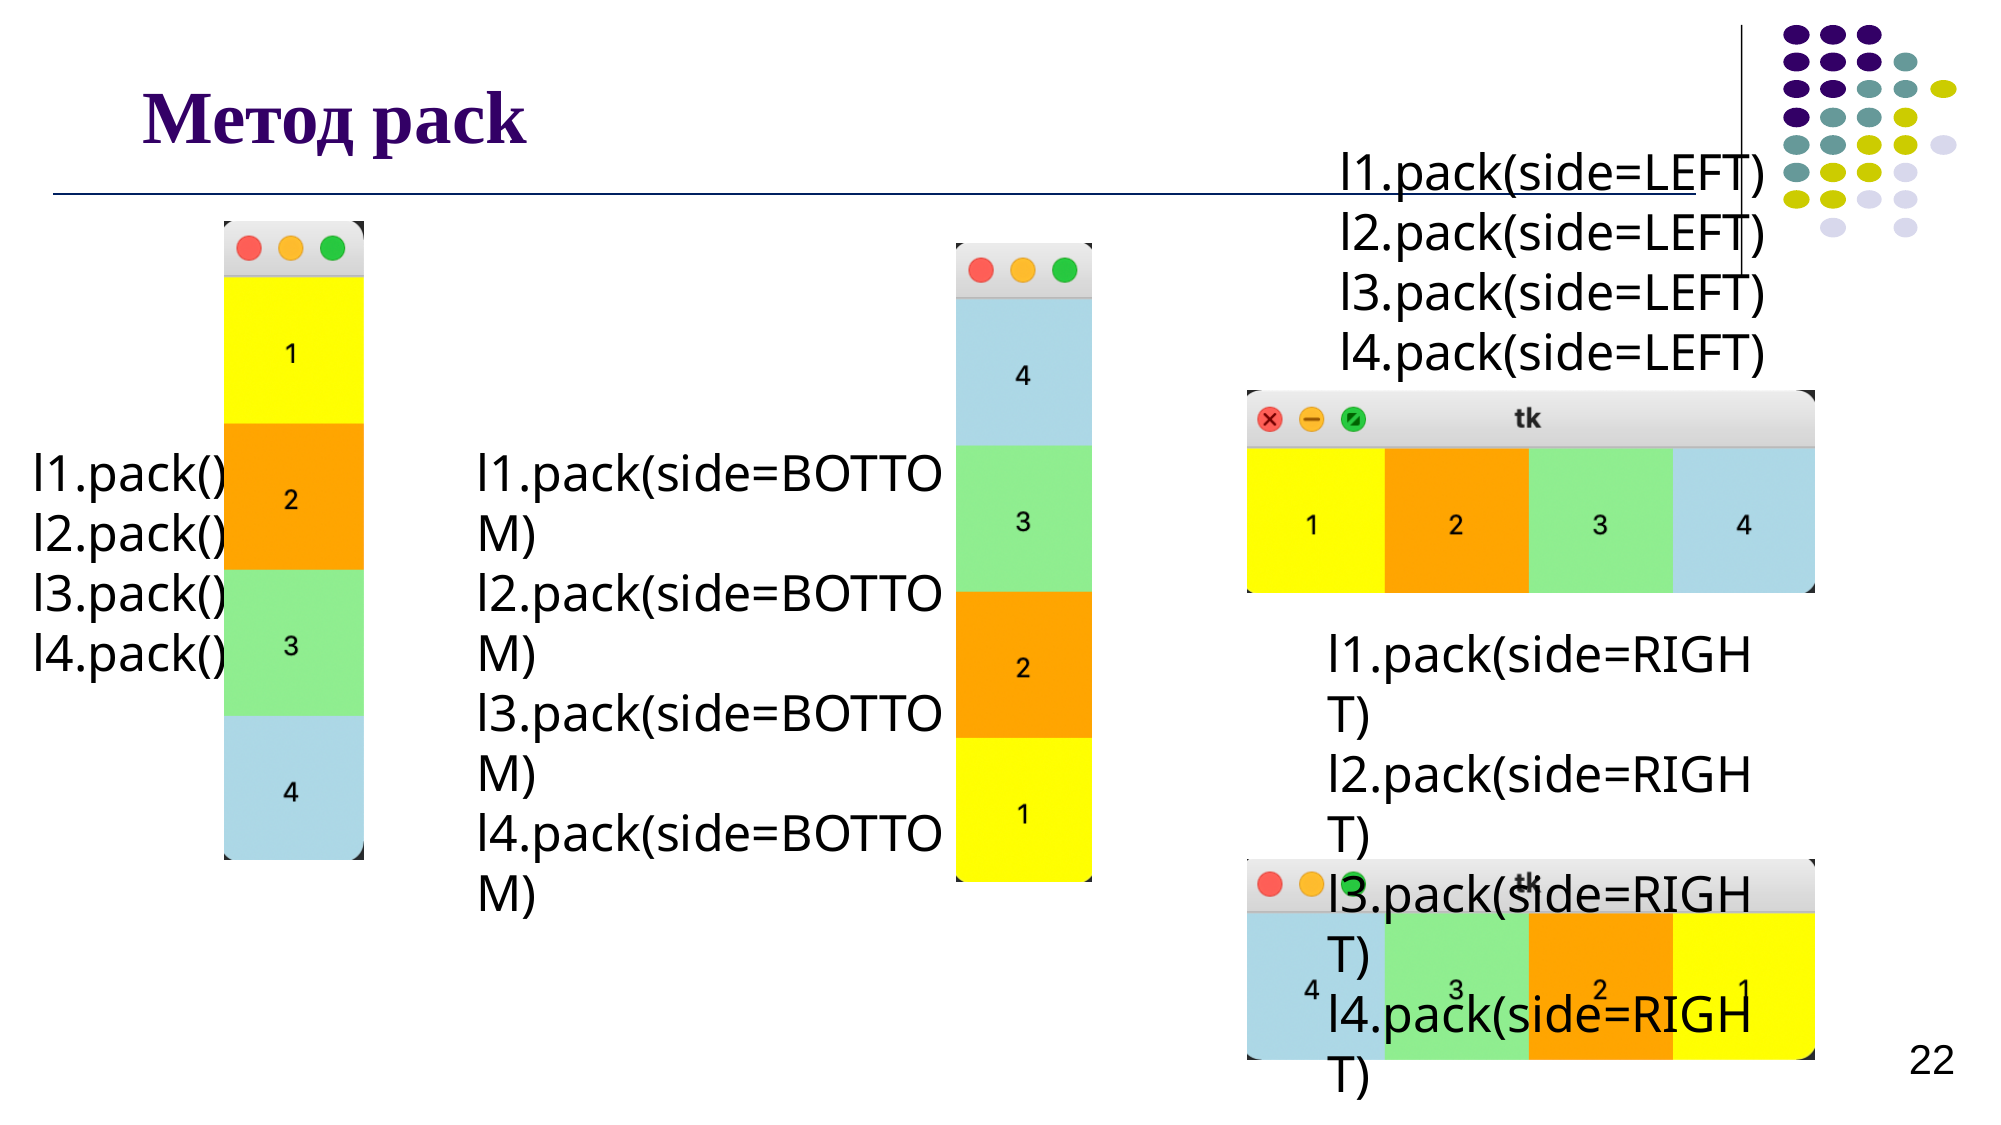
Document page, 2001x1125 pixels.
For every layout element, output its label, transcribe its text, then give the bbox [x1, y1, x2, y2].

text_box l1.pack(side=RIGHT) l2.pack(side=RIGHT) l3.pack(side=RIGHT) l4.pack(side=RIGHT) [1312, 615, 1780, 857]
text_box l1.pack(side=LEFT) l2.pack(side=LEFT) l3.pack(side=LEFT) l4.pack(side=LEFT) [1324, 133, 1827, 388]
text_box l1.pack() l2.pack() l3.pack() l4.pack() [18, 433, 218, 689]
text_box l1.pack() l2.pack() l3.pack() l4.pack() [369, 433, 376, 689]
picture [956, 243, 1093, 882]
slide_number 22 [1780, 1025, 1971, 1085]
picture [1247, 858, 1815, 1060]
picture [1247, 390, 1815, 593]
text_box l1.pack(side=RIGHT) l2.pack(side=RIGHT) l3.pack(side=RIGHT) l4.pack(side=RIGHT) [1312, 1069, 1780, 1111]
text_box l1.pack(side=BOTTOM) l2.pack(side=BOTTOM) l3.pack(side=BOTTOM) l4.pack(side=BOTTOM) [461, 433, 969, 929]
title Метод pack [53, 35, 1777, 166]
picture [223, 221, 364, 860]
